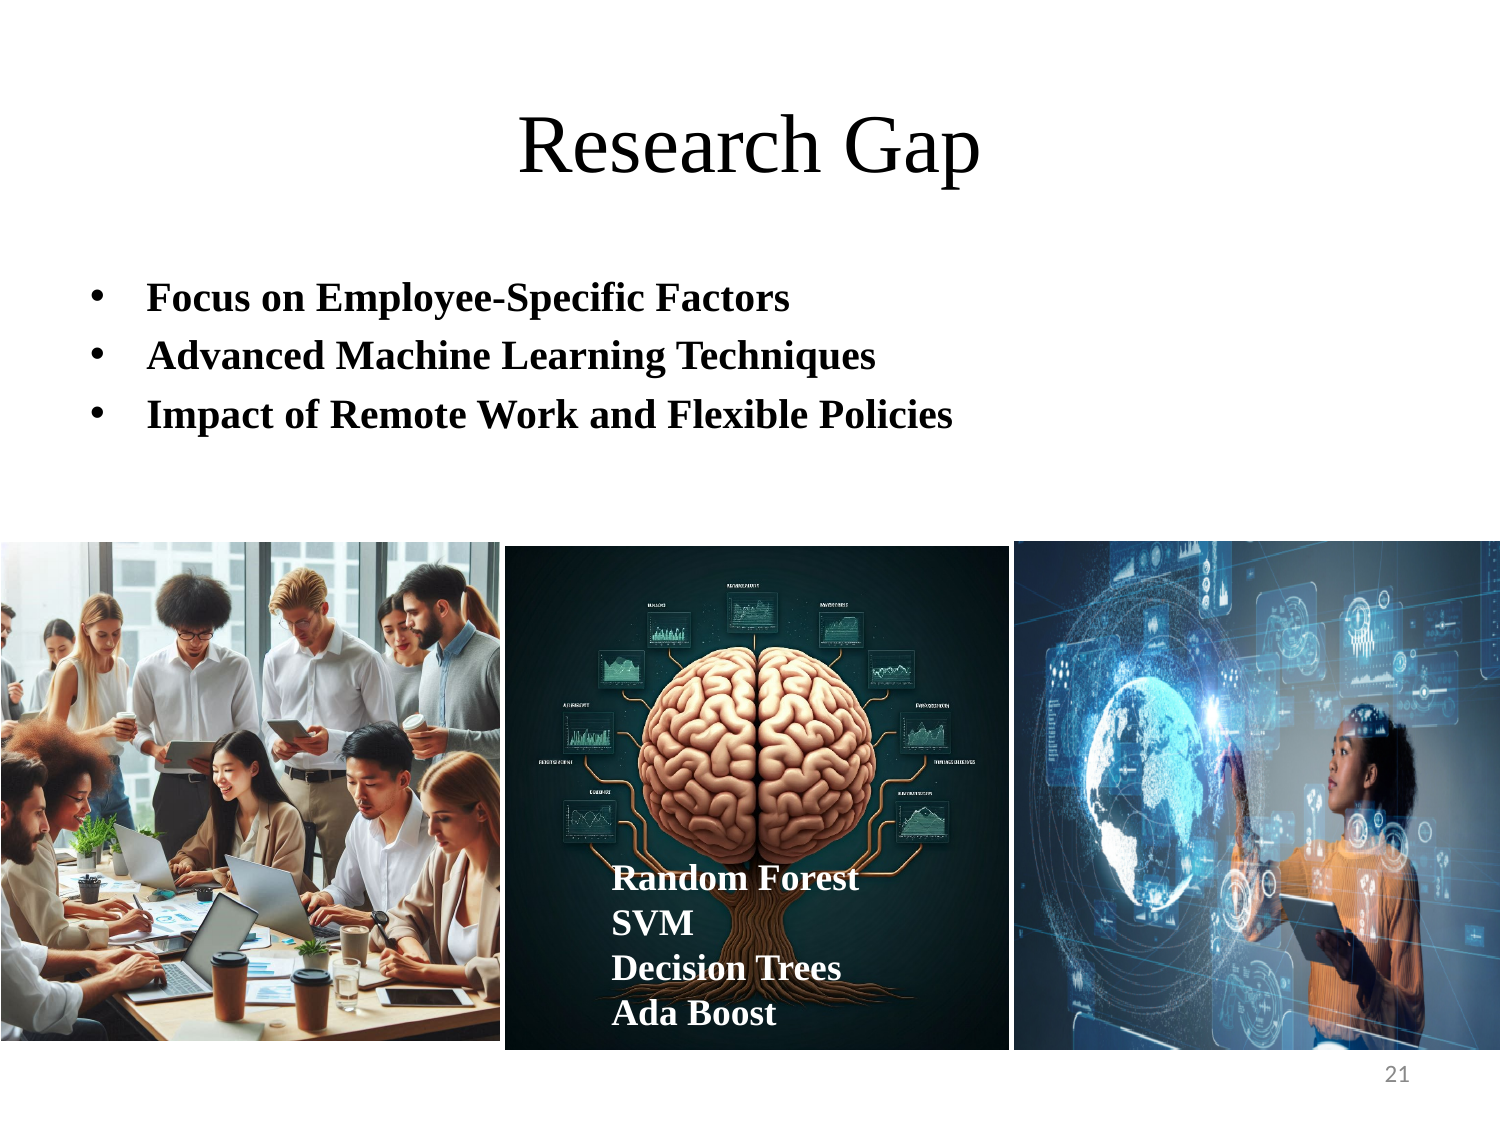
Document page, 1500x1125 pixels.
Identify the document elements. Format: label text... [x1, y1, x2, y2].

slide_number 21 [1074, 1050, 1425, 1103]
picture [1014, 541, 1500, 1050]
picture [1, 542, 500, 1041]
title Research Gap [75, 45, 1425, 233]
picture [505, 546, 1009, 1050]
list Focus on Employee-Specific Factors Advanced Machine Learning Techniques Impact of Remote Work and Flexible Policies [75, 262, 1425, 1005]
